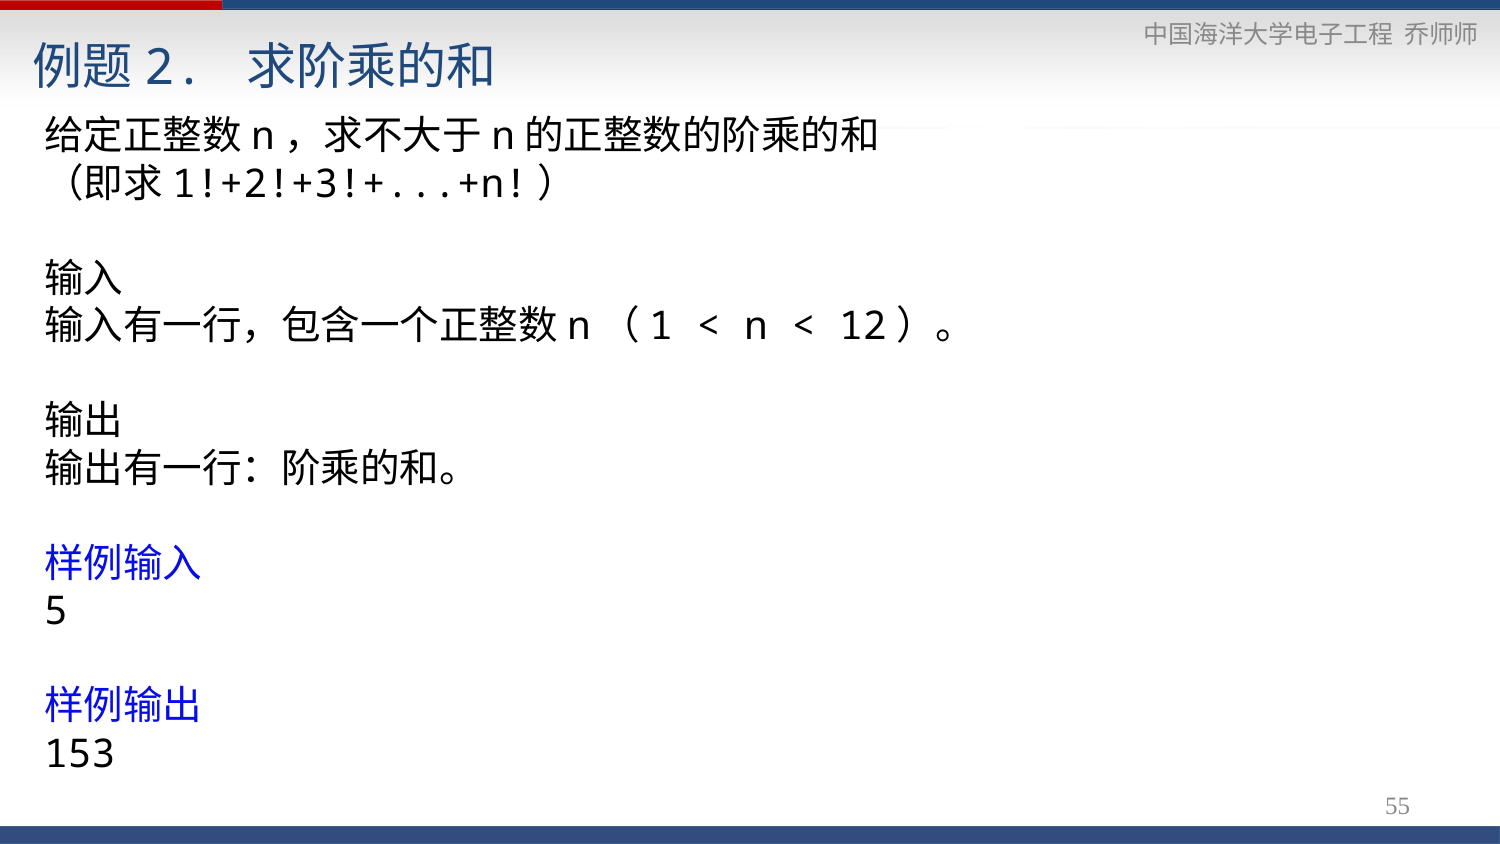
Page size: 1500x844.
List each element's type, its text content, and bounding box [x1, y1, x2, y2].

picture [0, 10, 1500, 129]
slide_number 55 [1074, 782, 1425, 828]
text_box 给定正整数n，求不大于n的正整数的阶乘的和 （即求1!+2!+3!+...+n!） 输入 输入有一行，包含一个正整数n（1 < n < 12）。 输出 输出有一行：阶乘的和。 样例输入 5 样例输出 153 [29, 102, 1477, 783]
title 例题2. 求阶乘的和 [17, 20, 1389, 109]
